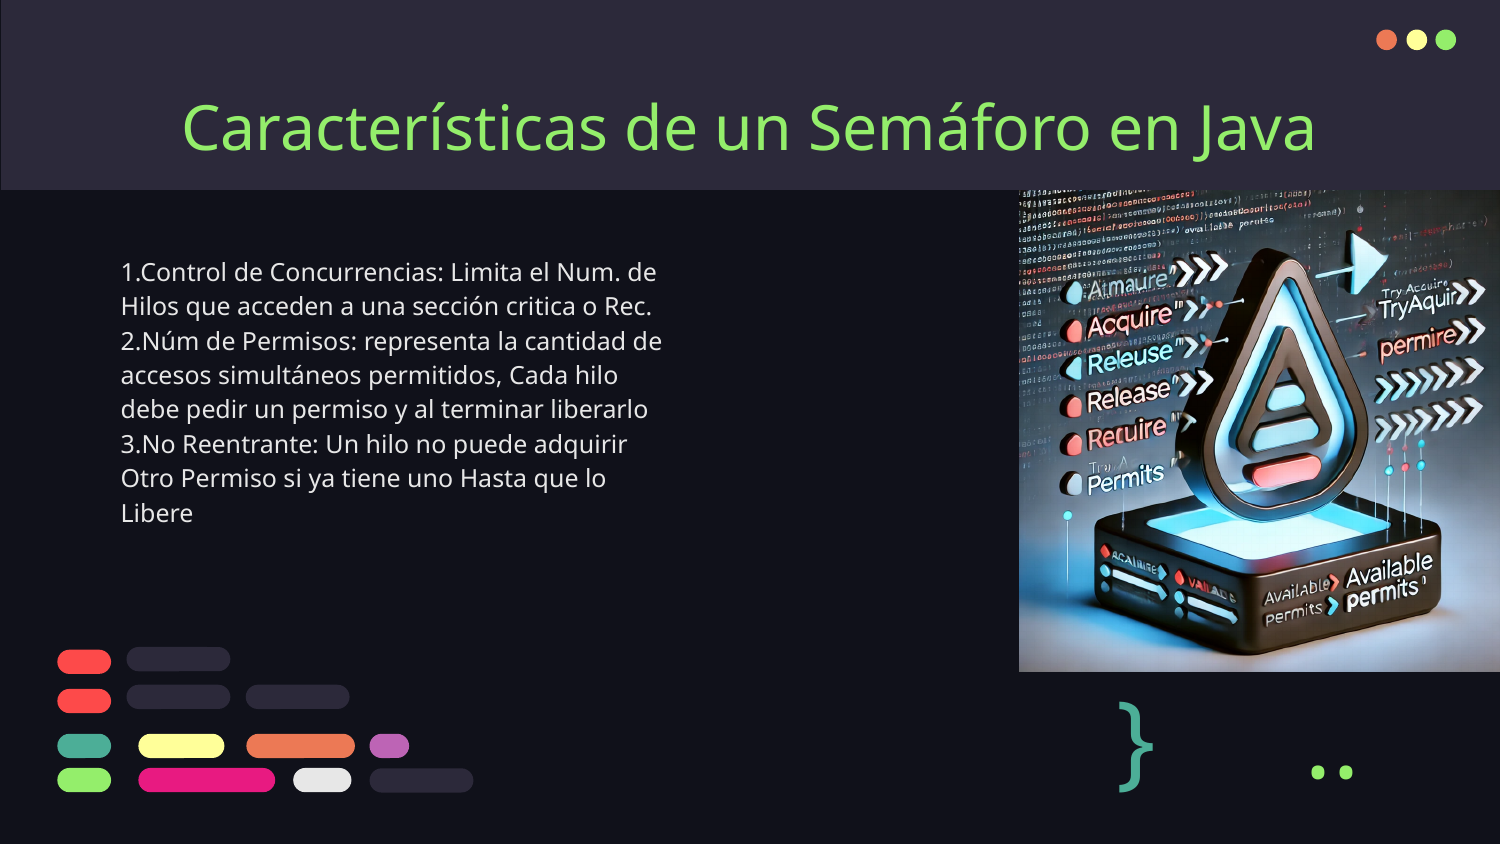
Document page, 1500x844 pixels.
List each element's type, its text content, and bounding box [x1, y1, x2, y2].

text_box [851, 444, 1443, 844]
subtitle 1.Control de Concurrencias: Limita el Num. de Hilos que acceden a una sección critica o Rec. 2.Núm de Permisos: representa la cantidad de accesos simultáneos permitidos, Cada hilo debe pedir un permiso y al terminar liberarlo 3.No Reentrante: Un hilo no puede adquirir Otro Permiso si ya tiene uno Hasta que lo Libere [105, 236, 697, 636]
title Características de un Semáforo en Java [0, 72, 1500, 167]
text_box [57, 646, 474, 793]
picture [1018, 190, 1500, 672]
